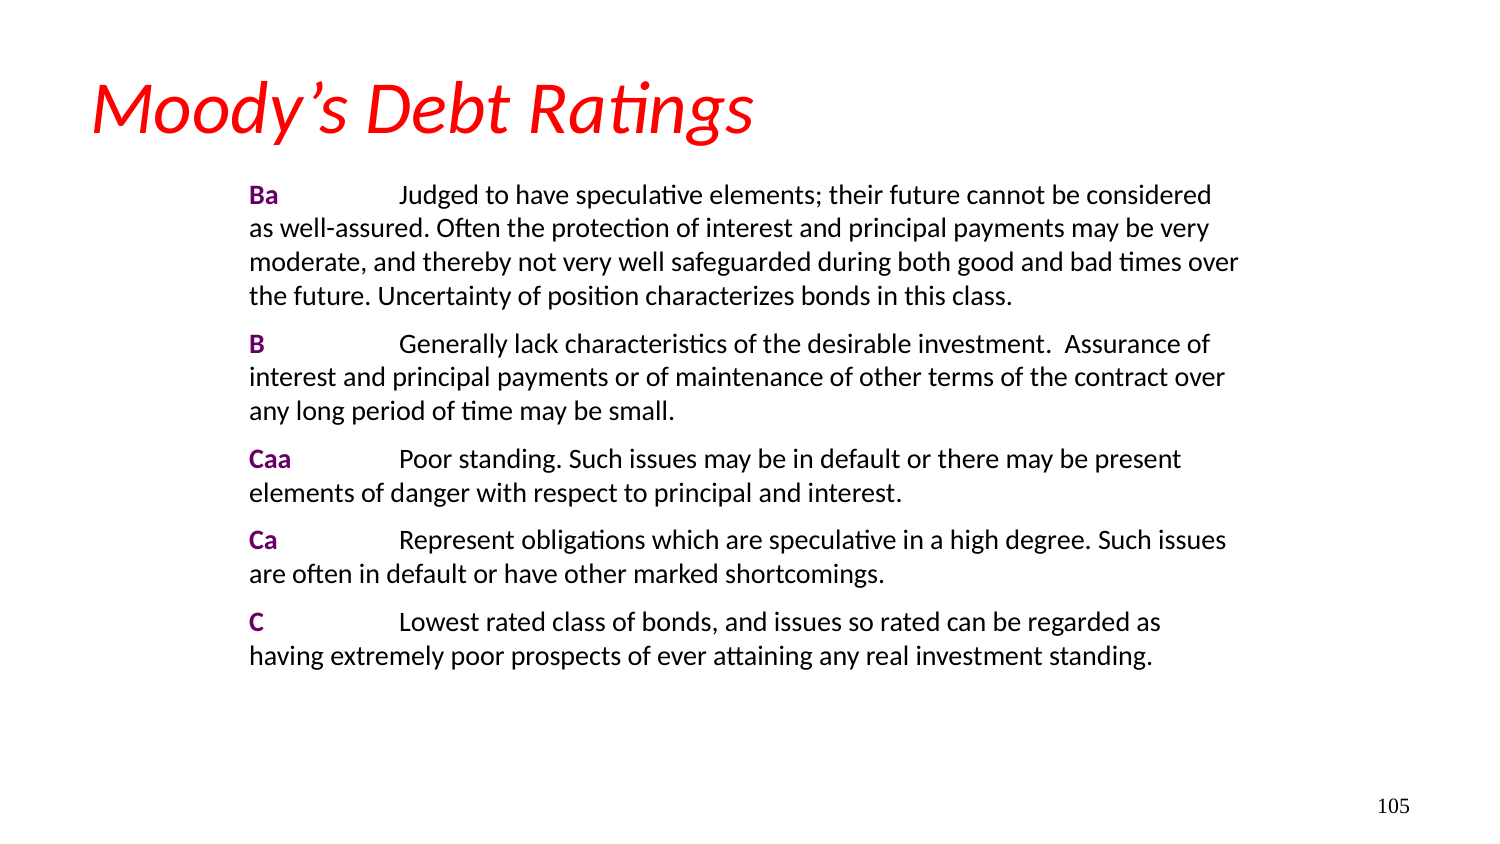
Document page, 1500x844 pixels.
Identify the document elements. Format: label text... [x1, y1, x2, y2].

slide_number 105 [1074, 782, 1425, 827]
title Moody’s Debt Ratings [75, 33, 1425, 175]
text_box Ba Judged to have speculative elements; their future cannot be considered as well-assured. Often the protection of interest and principal payments may be very moderate, and thereby not very well safeguarded during both good and bad times over the future. Uncertainty of position characterizes bonds in this class. B Generally lack characteristics of the desirable investment. Assurance of interest and principal payments or of maintenance of other terms of the contract over any long period of time may be small. Caa Poor standing. Such issues may be in default or there may be present elements of danger with respect to principal and interest. Ca Represent obligations which are speculative in a high degree. Such issues are often in default or have other marked shortcomings. C Lowest rated class of bonds, and issues so rated can be regarded as having extremely poor prospects of ever attaining any real investment standing. [234, 168, 1257, 726]
